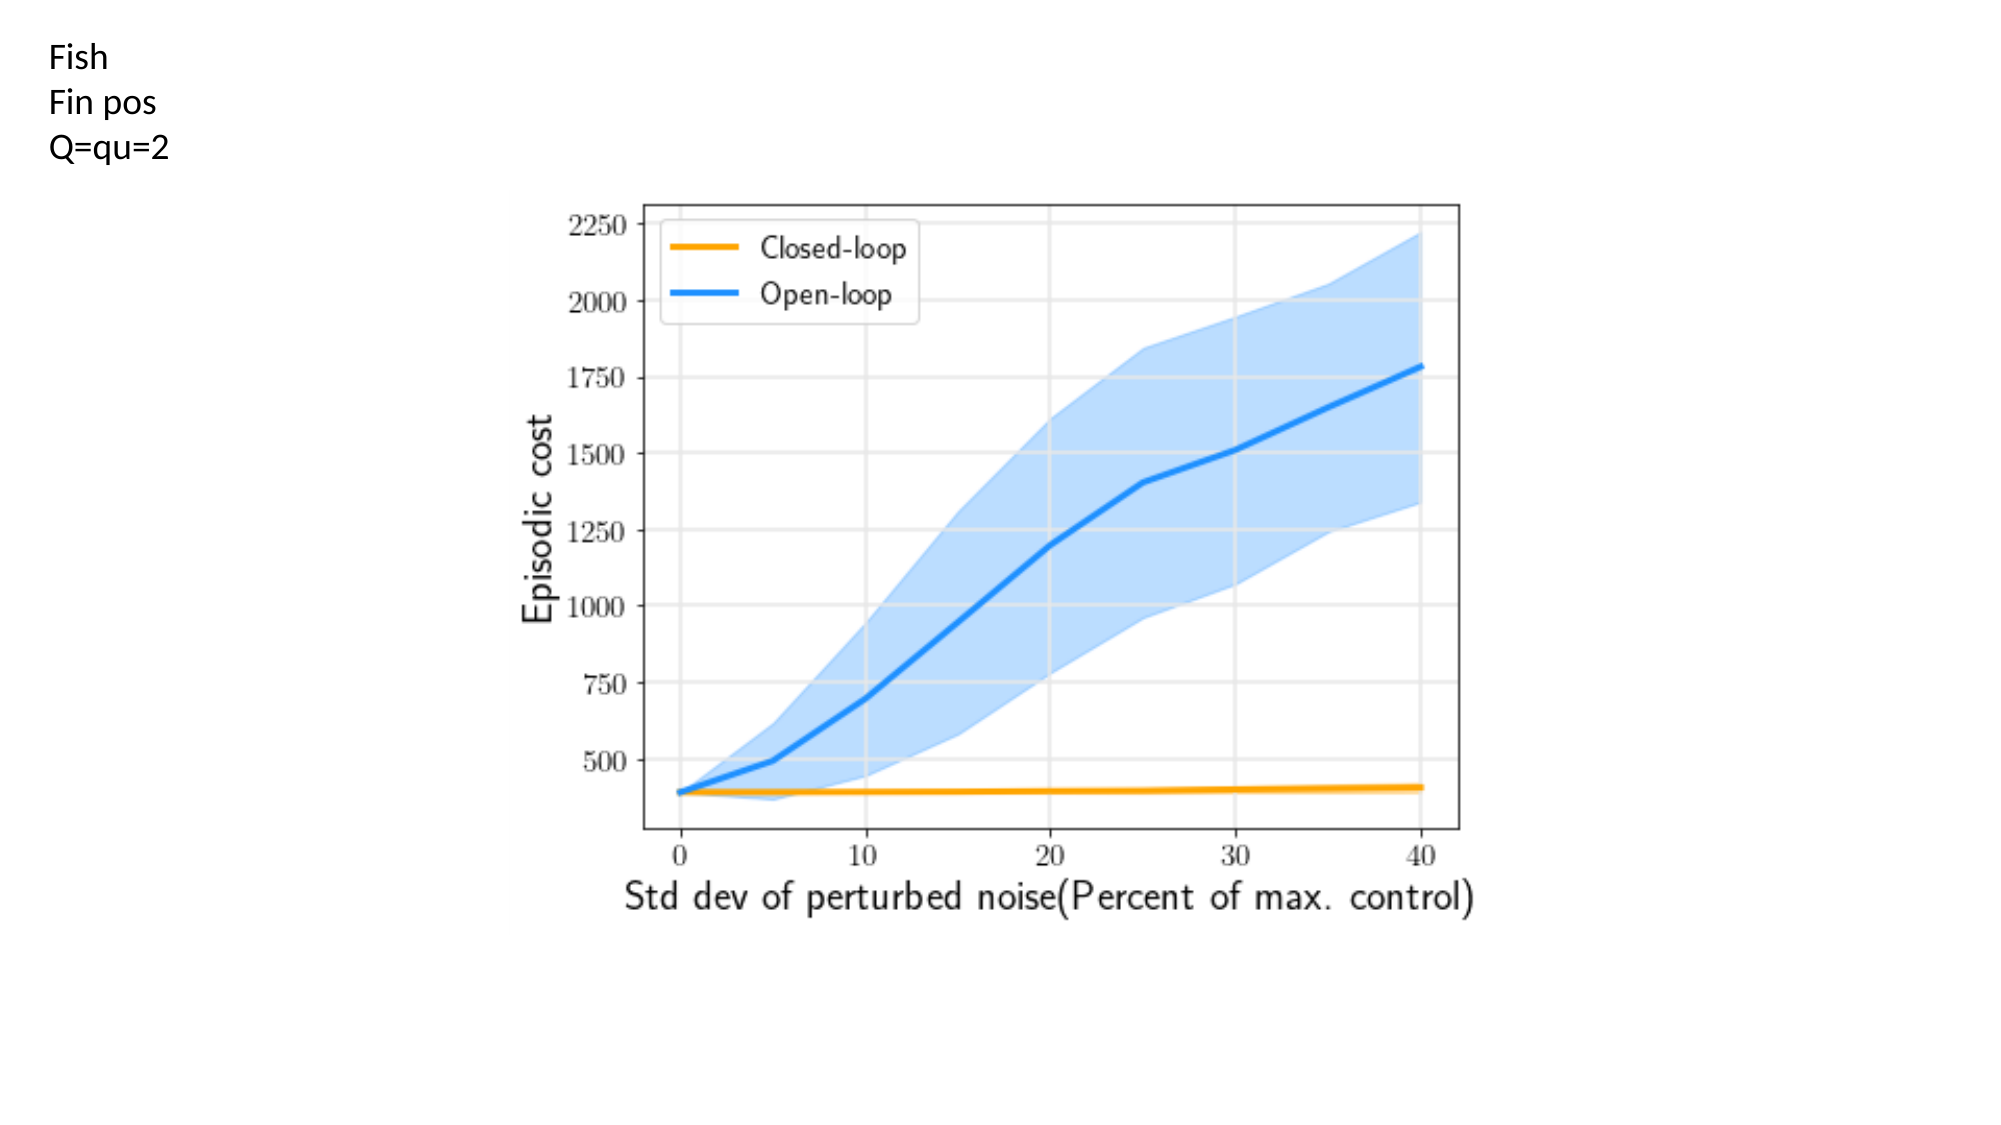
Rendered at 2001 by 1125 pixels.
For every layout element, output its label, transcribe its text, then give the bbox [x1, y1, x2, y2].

text_box Fish Fin pos Q=qu=2 [34, 24, 318, 174]
picture [508, 190, 1492, 935]
